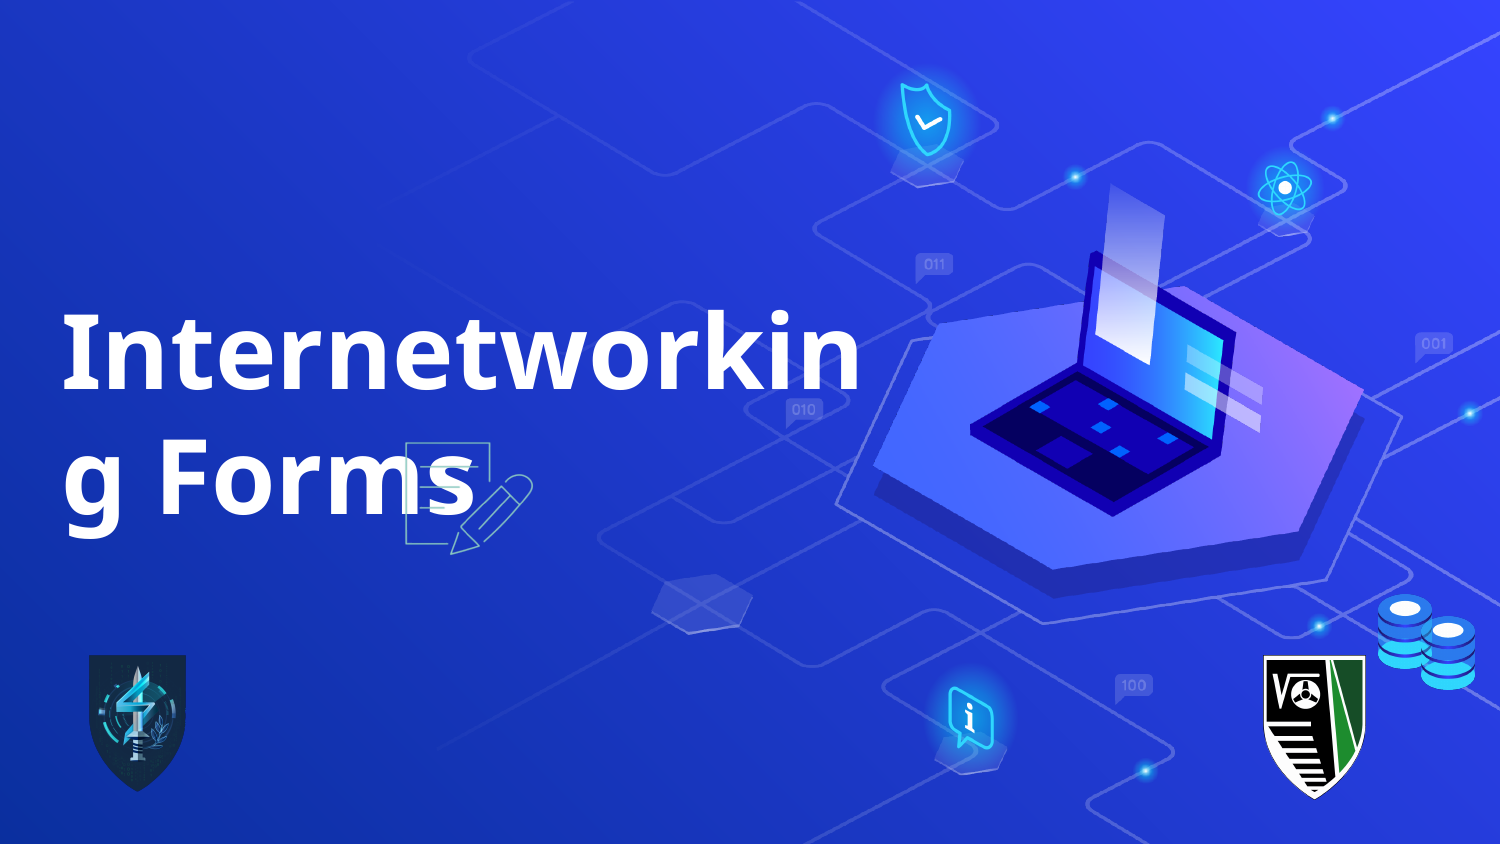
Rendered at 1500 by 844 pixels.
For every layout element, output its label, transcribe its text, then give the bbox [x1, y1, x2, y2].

picture [0, 0, 1500, 844]
title Internetworking Forms [61, 315, 873, 506]
